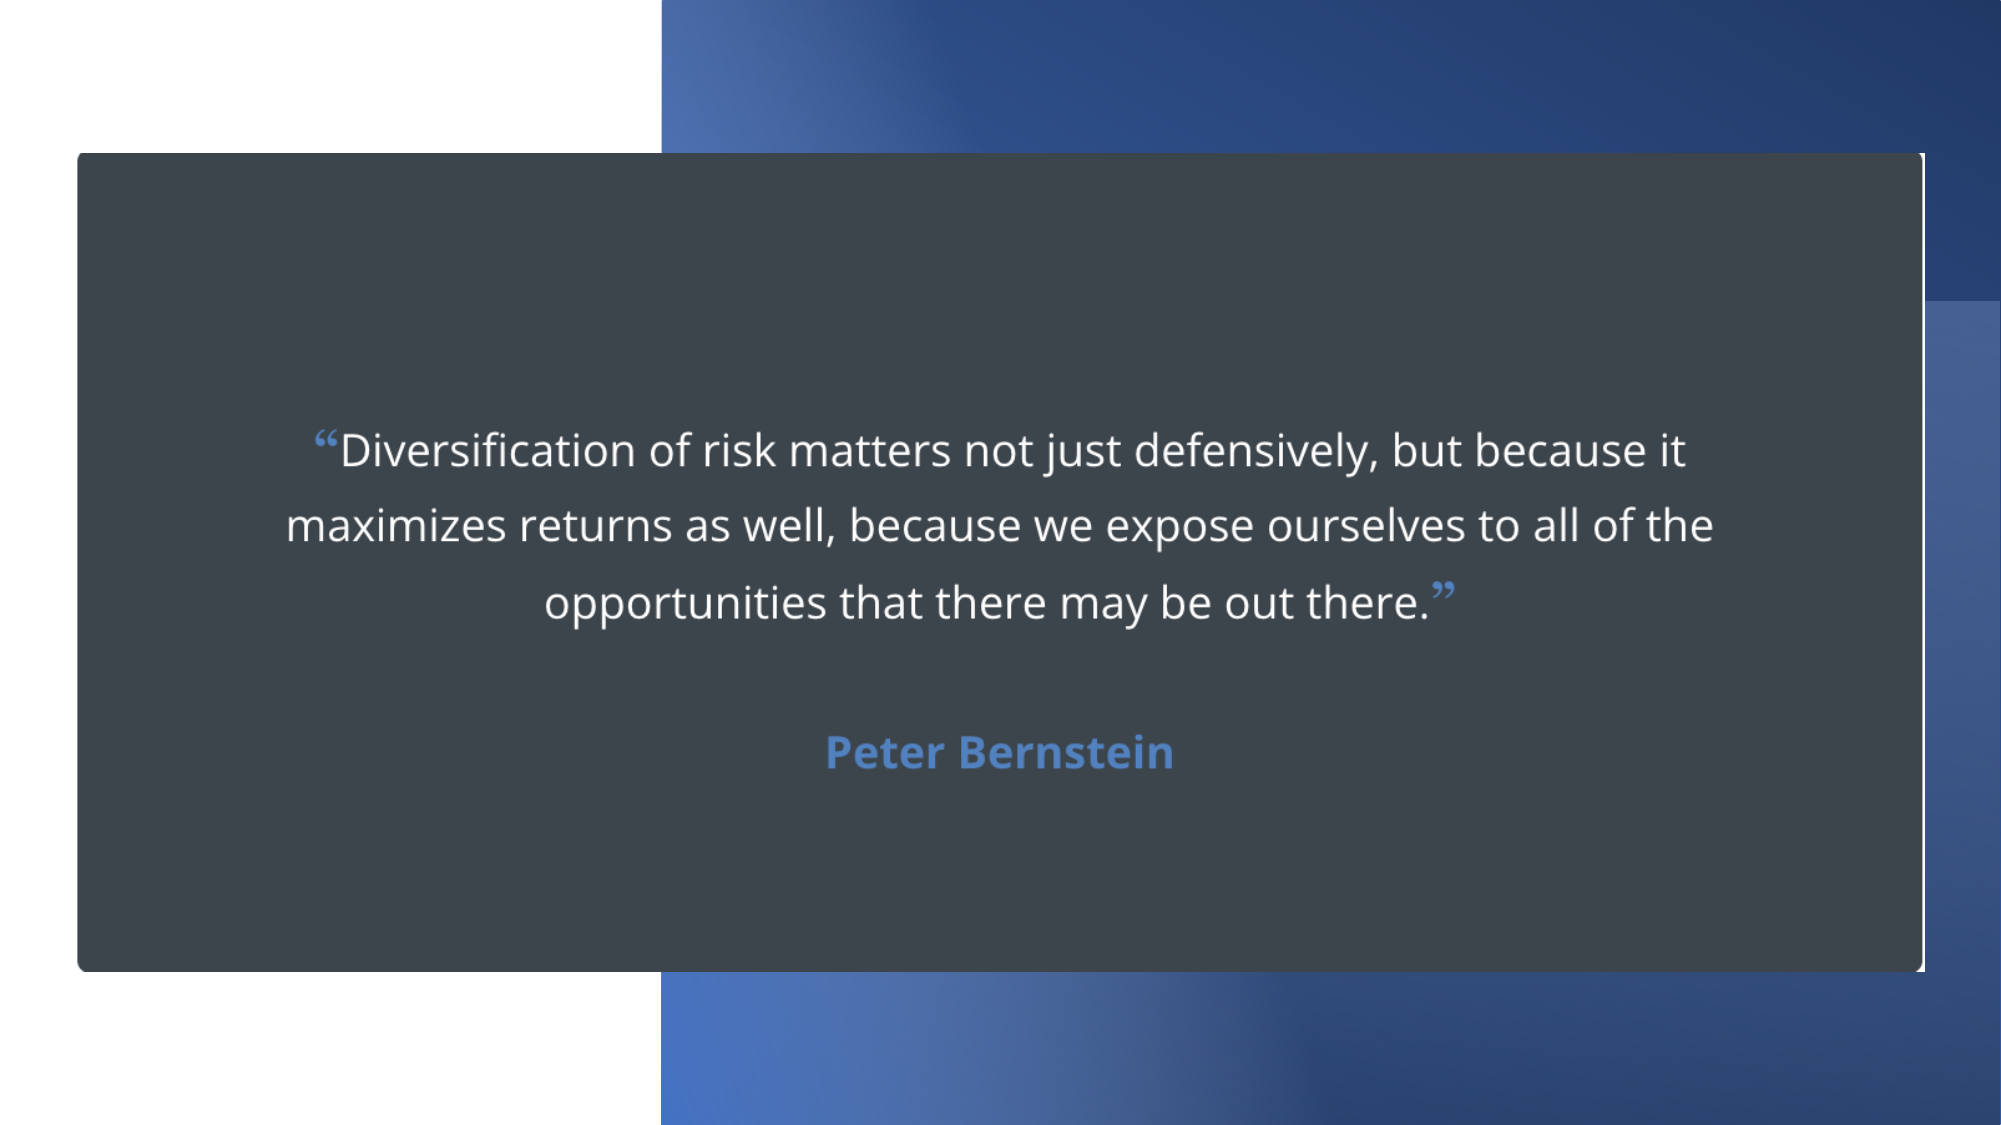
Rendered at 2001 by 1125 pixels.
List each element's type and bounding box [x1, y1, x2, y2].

text_box [660, 972, 1798, 1125]
picture [74, 153, 1925, 972]
text_box [660, 0, 1798, 153]
text_box [1798, 0, 2000, 301]
text_box [1798, 301, 2000, 1125]
text_box [0, 0, 660, 1125]
